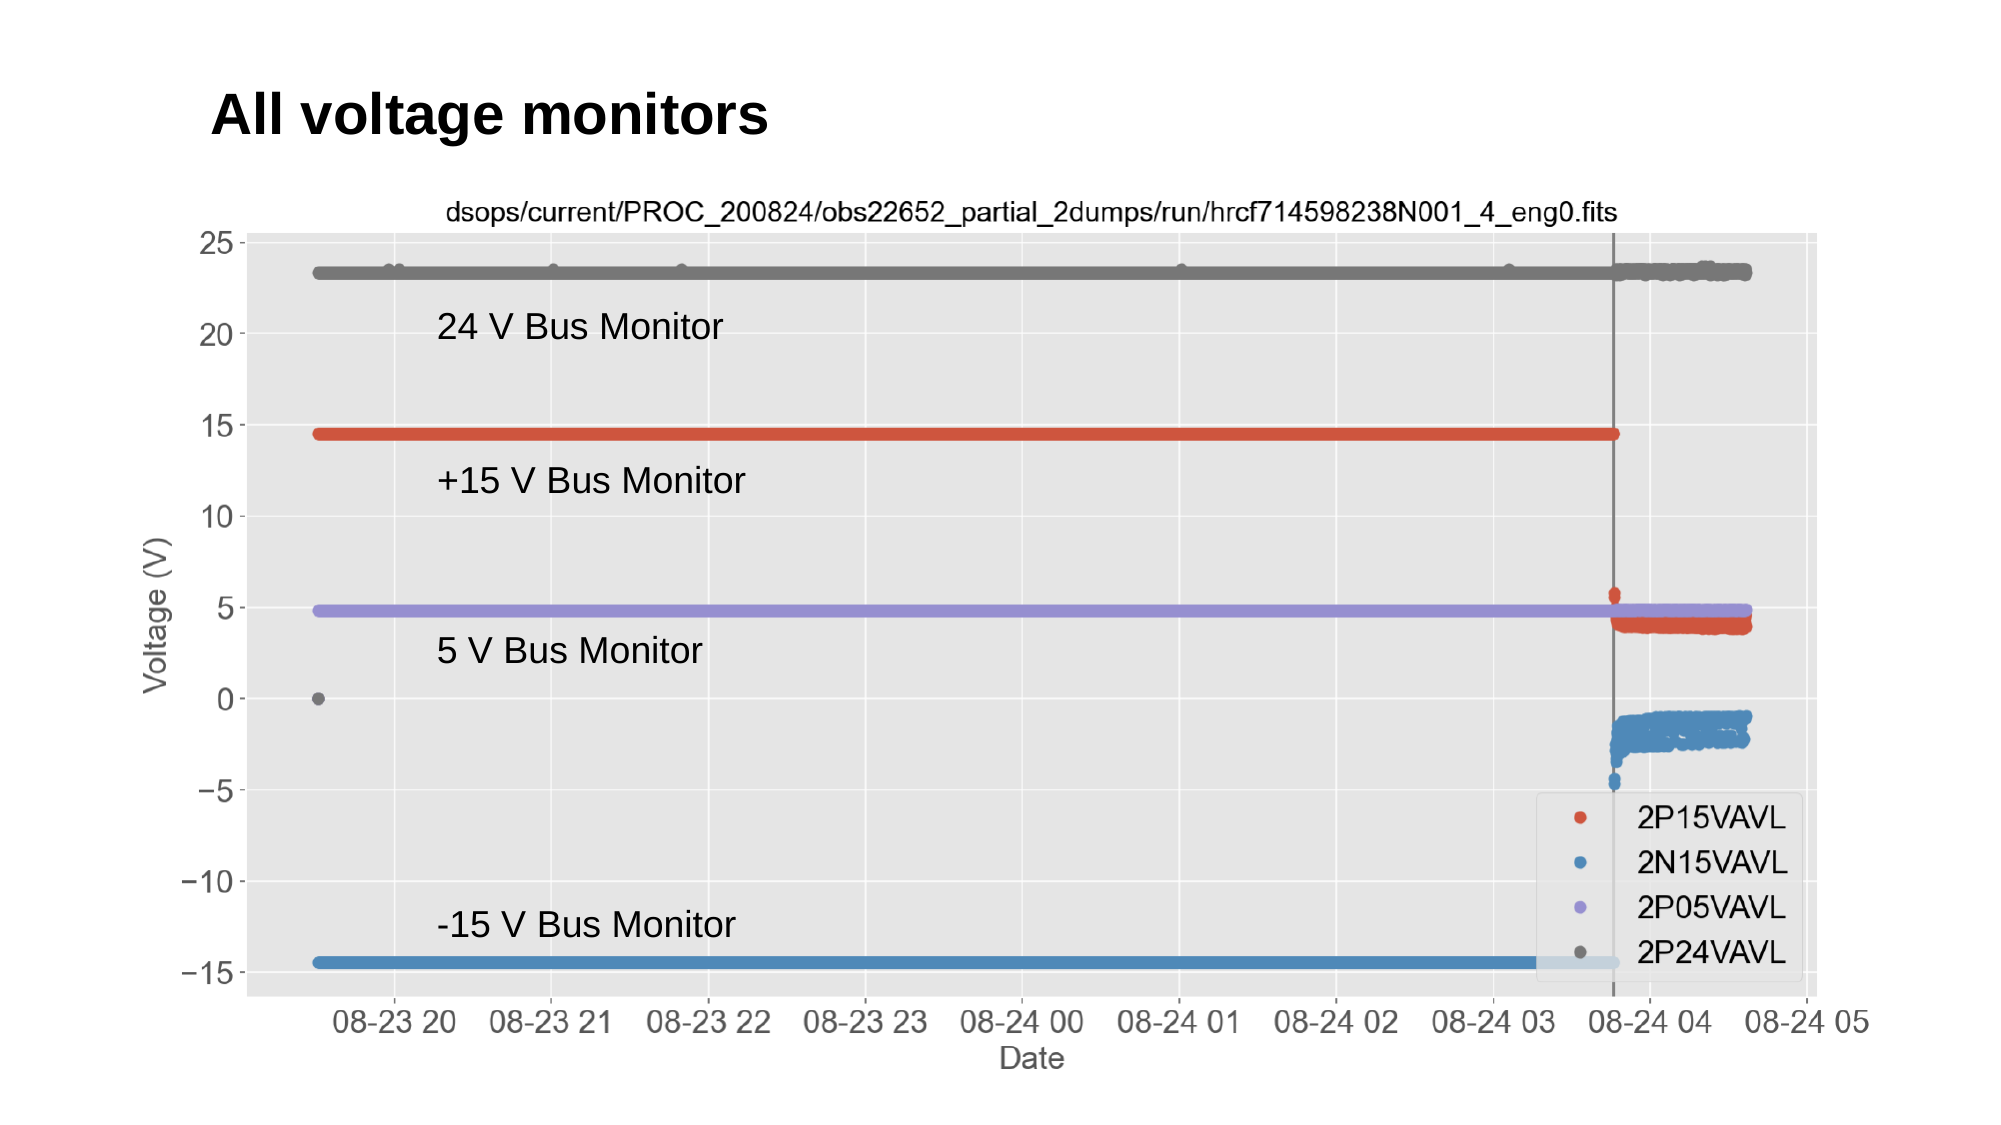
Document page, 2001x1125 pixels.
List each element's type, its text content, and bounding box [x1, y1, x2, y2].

picture [101, 185, 1899, 1092]
text_box All voltage monitors [195, 68, 2000, 154]
